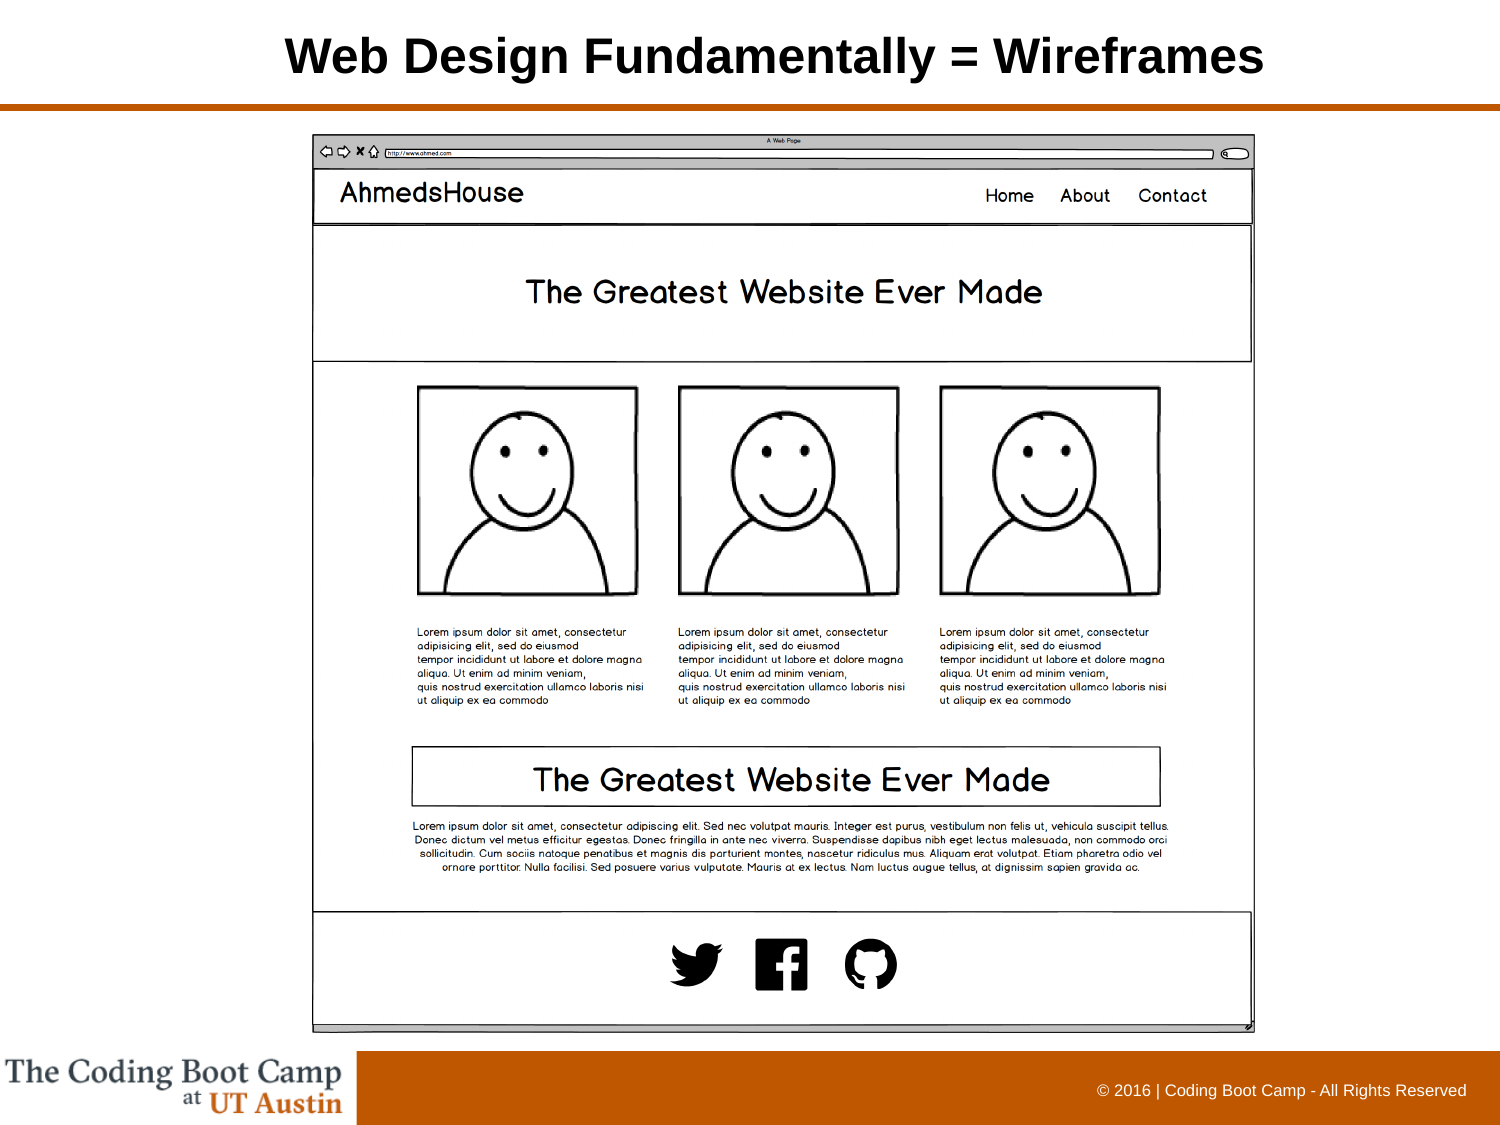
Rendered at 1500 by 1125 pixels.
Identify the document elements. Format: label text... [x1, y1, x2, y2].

text_box Web Design Fundamentally = Wireframes [50, 16, 1500, 91]
picture [0, 1050, 357, 1125]
picture [312, 134, 1255, 1034]
